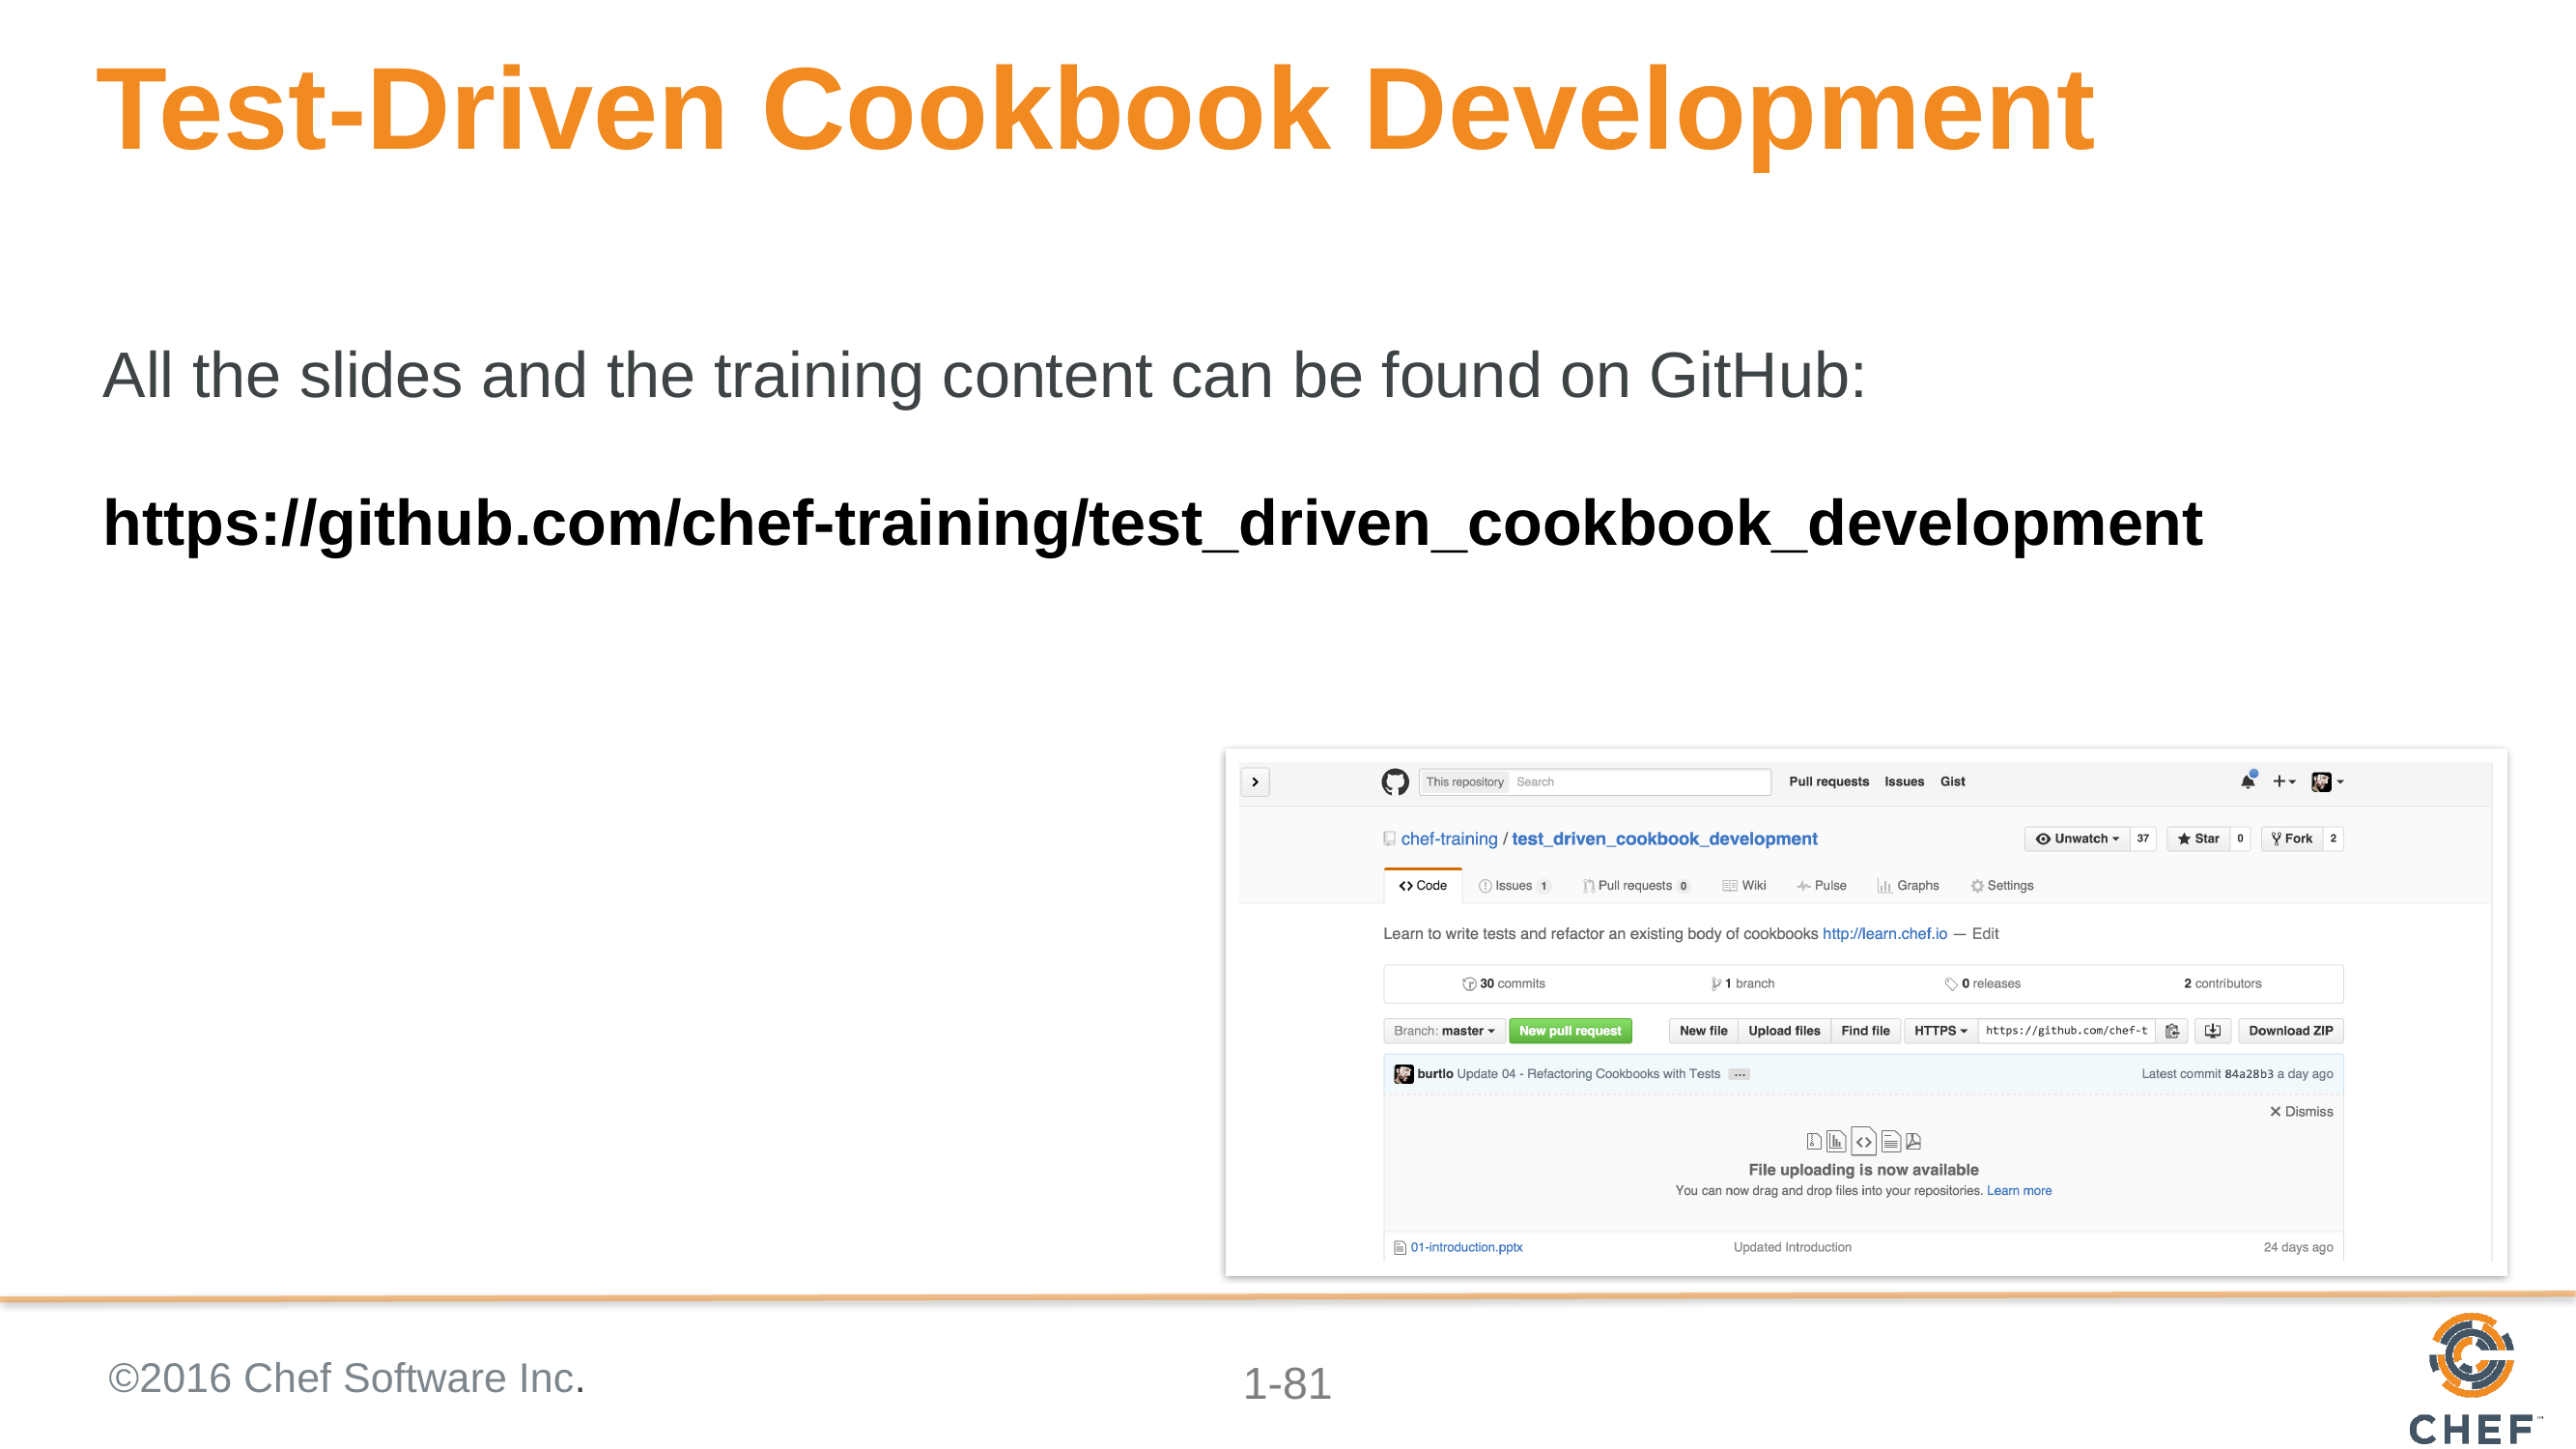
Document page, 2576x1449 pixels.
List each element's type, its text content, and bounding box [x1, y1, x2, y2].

picture [2399, 1297, 2551, 1449]
picture [1238, 762, 2494, 1263]
list All the slides and the training content can be found on GitHub: https://github.com/chef-training/test_driven_cookbook_development [102, 294, 2495, 728]
title Test-Driven Cookbook Development [96, 48, 2463, 180]
